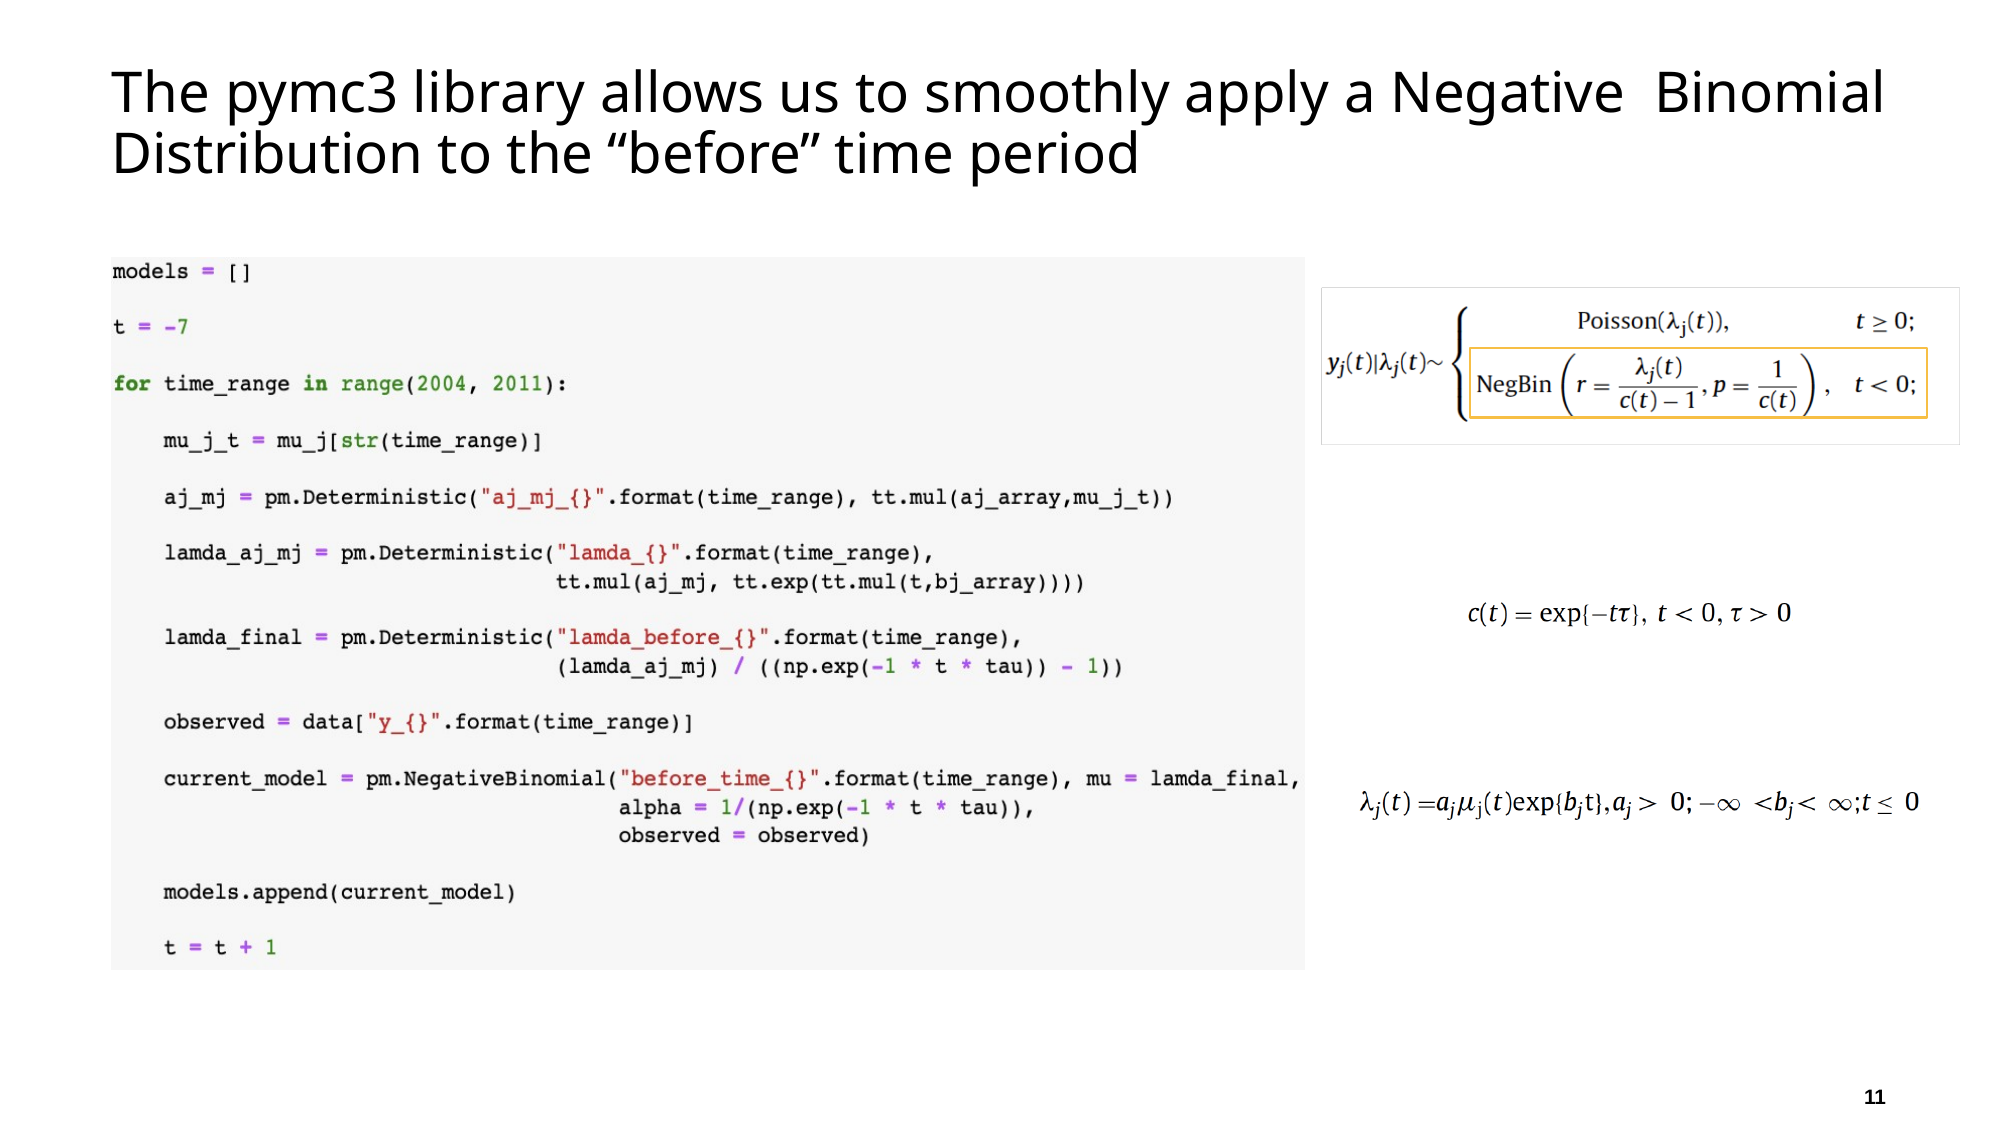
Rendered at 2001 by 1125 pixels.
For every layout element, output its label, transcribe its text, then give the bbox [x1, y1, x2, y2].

picture [1359, 791, 1921, 820]
slide_number 11 [1857, 1083, 1894, 1125]
title The pymc3 library allows us to smoothly apply a Negative Binomial Distribution to the “before” time period [102, 53, 1897, 252]
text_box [1320, 287, 1960, 446]
picture [1468, 601, 1793, 627]
picture [110, 257, 1305, 970]
